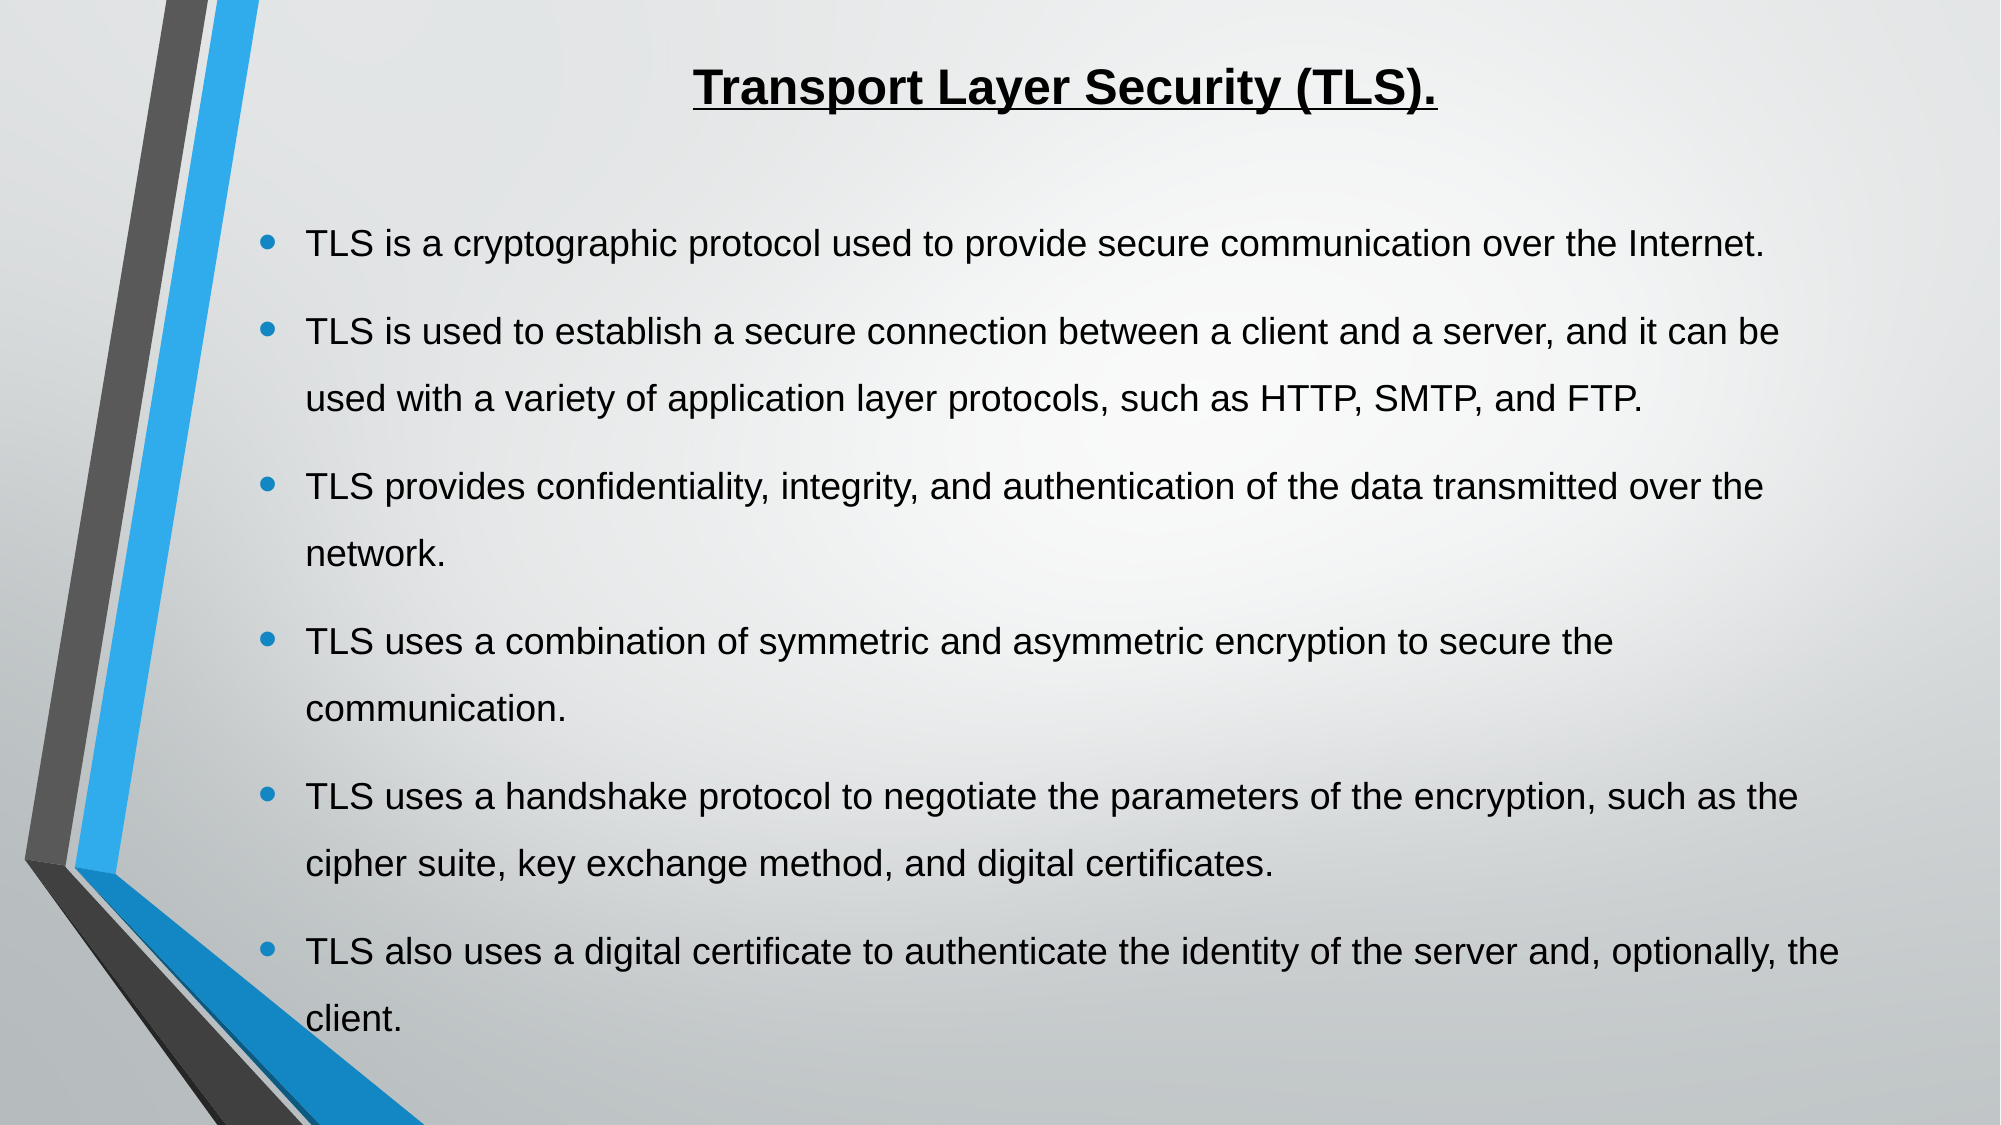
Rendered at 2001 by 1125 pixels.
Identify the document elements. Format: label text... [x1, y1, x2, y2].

list TLS is a cryptographic protocol used to provide secure communication over the Internet. TLS is used to establish a secure connection between a client and a server, and it can be used with a variety of application layer protocols, such as HTTP, SMTP, and FTP. TLS provides confidentiality, integrity, and authentication of the data transmitted over the network. TLS uses a combination of symmetric and asymmetric encryption to secure the communication. TLS uses a handshake protocol to negotiate the parameters of the encryption, such as the cipher suite, key exchange method, and digital certificates. TLS also uses a digital certificate to authenticate the identity of the server and, optionally, the client. [243, 189, 1887, 1085]
title Transport Layer Security (TLS). [243, 40, 1887, 189]
